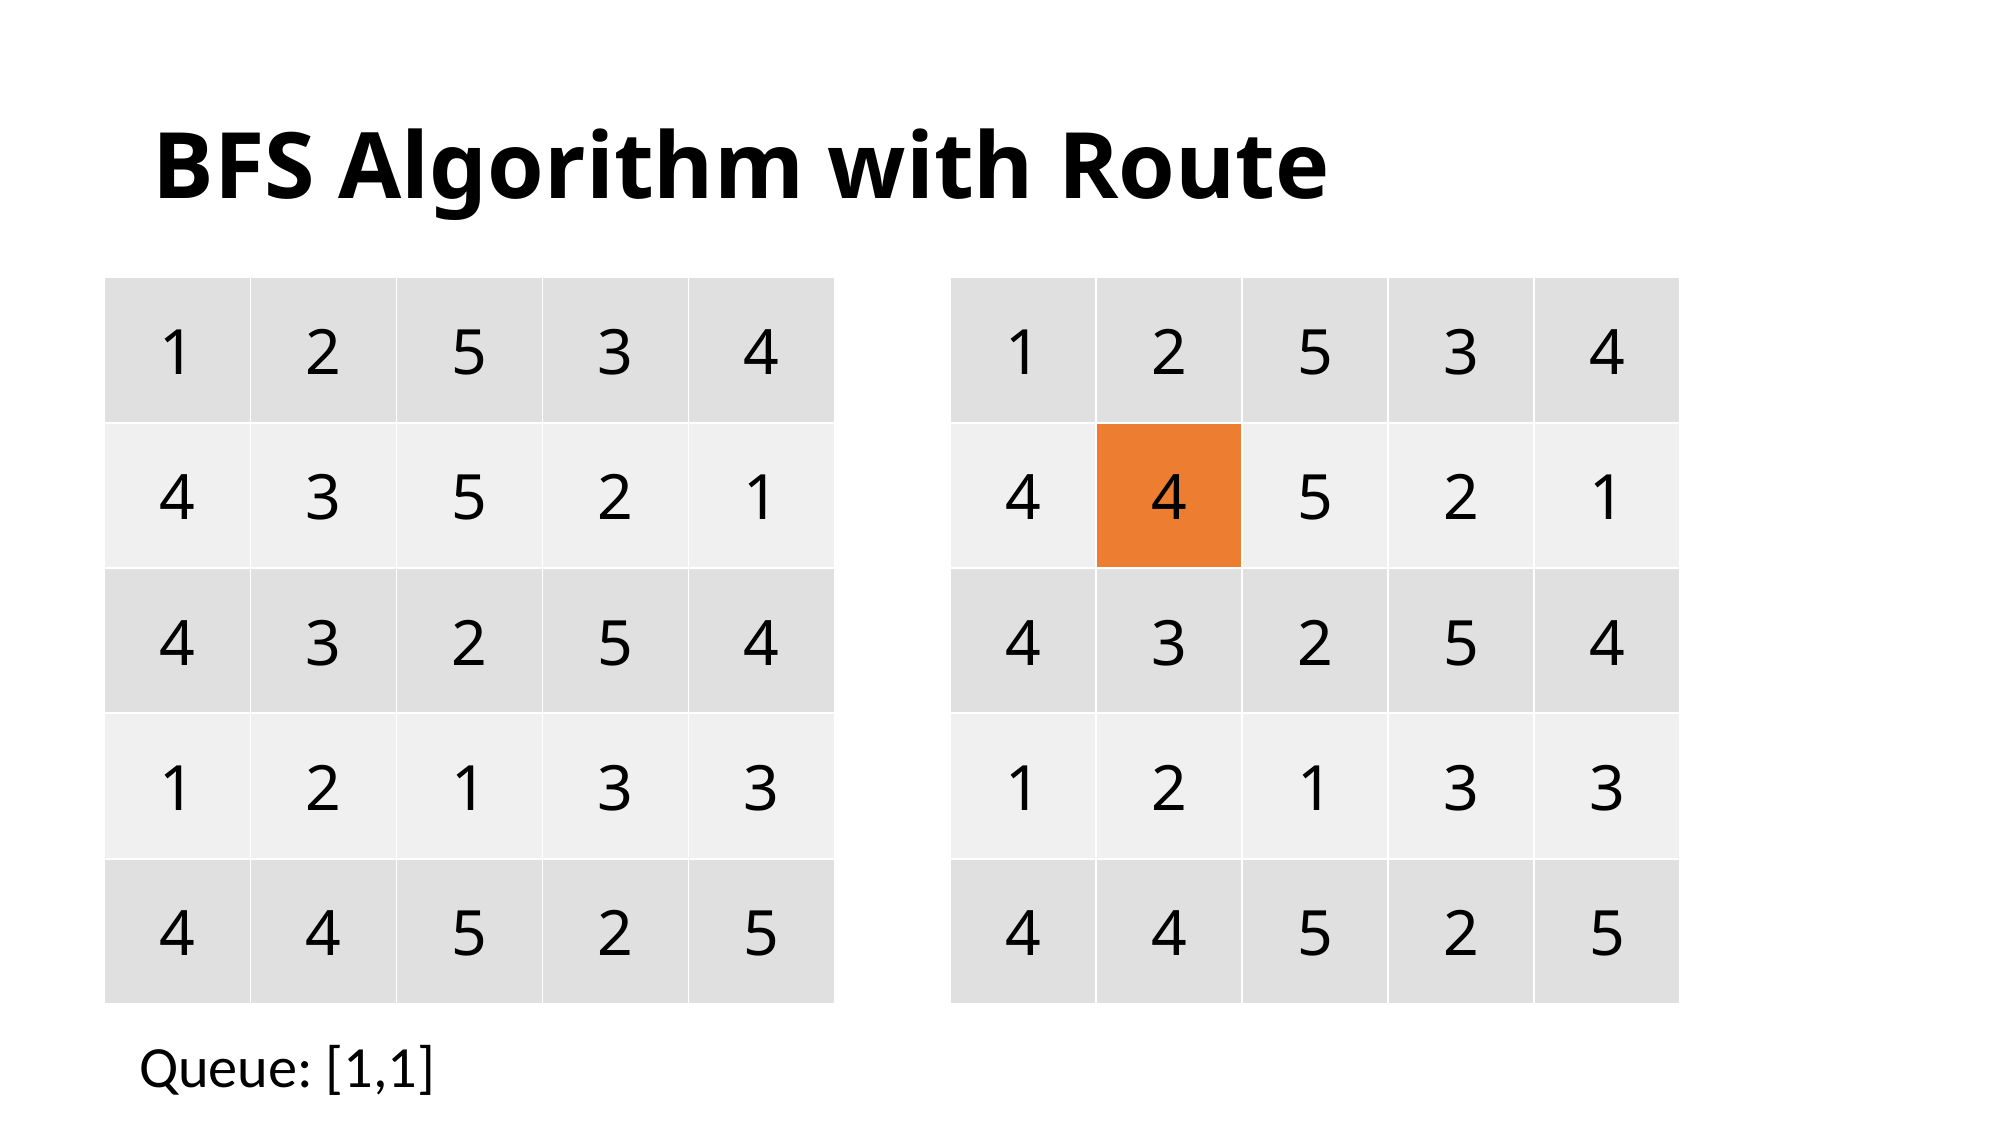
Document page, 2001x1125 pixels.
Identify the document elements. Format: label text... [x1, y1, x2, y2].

table_cell 2 [397, 569, 542, 712]
table_cell 2 [543, 424, 688, 567]
table_cell 5 [397, 424, 542, 567]
table_cell 3 [1535, 714, 1679, 858]
table_cell 3 [543, 714, 688, 858]
table_cell 5 [1389, 569, 1533, 712]
table_cell 1 [105, 714, 250, 858]
table_cell 1 [951, 714, 1095, 858]
table_cell 4 [105, 569, 250, 712]
table_cell 3 [251, 424, 396, 567]
table_header 1 [105, 278, 250, 422]
table_cell 5 [1535, 860, 1679, 1003]
table_cell 4 [689, 569, 834, 712]
table_header 4 [1535, 278, 1679, 422]
table_header 2 [251, 278, 396, 422]
table_cell 2 [1389, 860, 1533, 1003]
table_header 5 [397, 278, 542, 422]
table_header 3 [543, 278, 688, 422]
table_cell 4 [951, 424, 1095, 567]
table_cell 2 [543, 860, 688, 1003]
table_cell 5 [1243, 424, 1387, 567]
table_cell 3 [251, 569, 396, 712]
table_cell 4 [1097, 860, 1241, 1003]
table_cell 1 [1535, 424, 1679, 567]
table_cell 1 [689, 424, 834, 567]
table_cell 5 [543, 569, 688, 712]
table_cell 4 [951, 860, 1095, 1003]
table_cell 4 [951, 569, 1095, 712]
table_cell 2 [251, 714, 396, 858]
table_cell 4 [105, 424, 250, 567]
table_cell 2 [1243, 569, 1387, 712]
table_cell 1 [1243, 714, 1387, 858]
table_cell 2 [1389, 424, 1533, 567]
table_cell 1 [397, 714, 542, 858]
table_cell 2 [1097, 714, 1241, 858]
table_cell 4 [1097, 424, 1241, 567]
text_box Queue: [1,1] [124, 1022, 451, 1107]
table_header 4 [689, 278, 834, 422]
table_header 3 [1389, 278, 1533, 422]
table_header 2 [1097, 278, 1241, 422]
table_cell 5 [1243, 860, 1387, 1003]
table_header 1 [951, 278, 1095, 422]
table_cell 4 [251, 860, 396, 1003]
table_cell 5 [397, 860, 542, 1003]
table_cell 3 [689, 714, 834, 858]
table_cell 3 [1097, 569, 1241, 712]
table_header 5 [1243, 278, 1387, 422]
table_cell 4 [1535, 569, 1679, 712]
title BFS Algorithm with Route [137, 59, 1863, 278]
table_cell 3 [1389, 714, 1533, 858]
table_cell 4 [105, 860, 250, 1003]
table_cell 5 [689, 860, 834, 1003]
